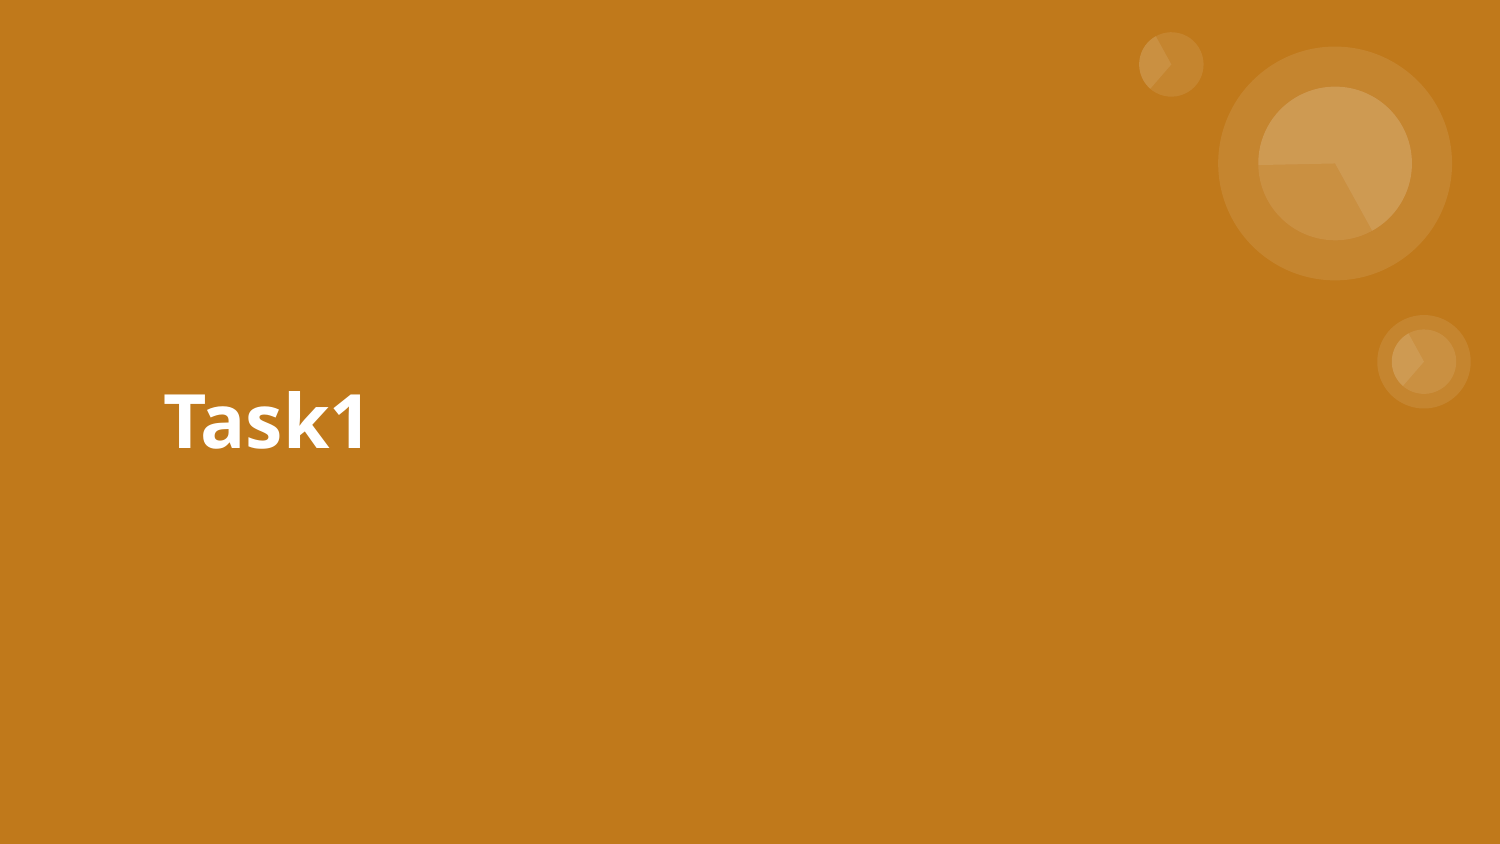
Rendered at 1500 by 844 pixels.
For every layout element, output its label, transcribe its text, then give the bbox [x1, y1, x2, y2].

title Task1 [135, 125, 1097, 712]
